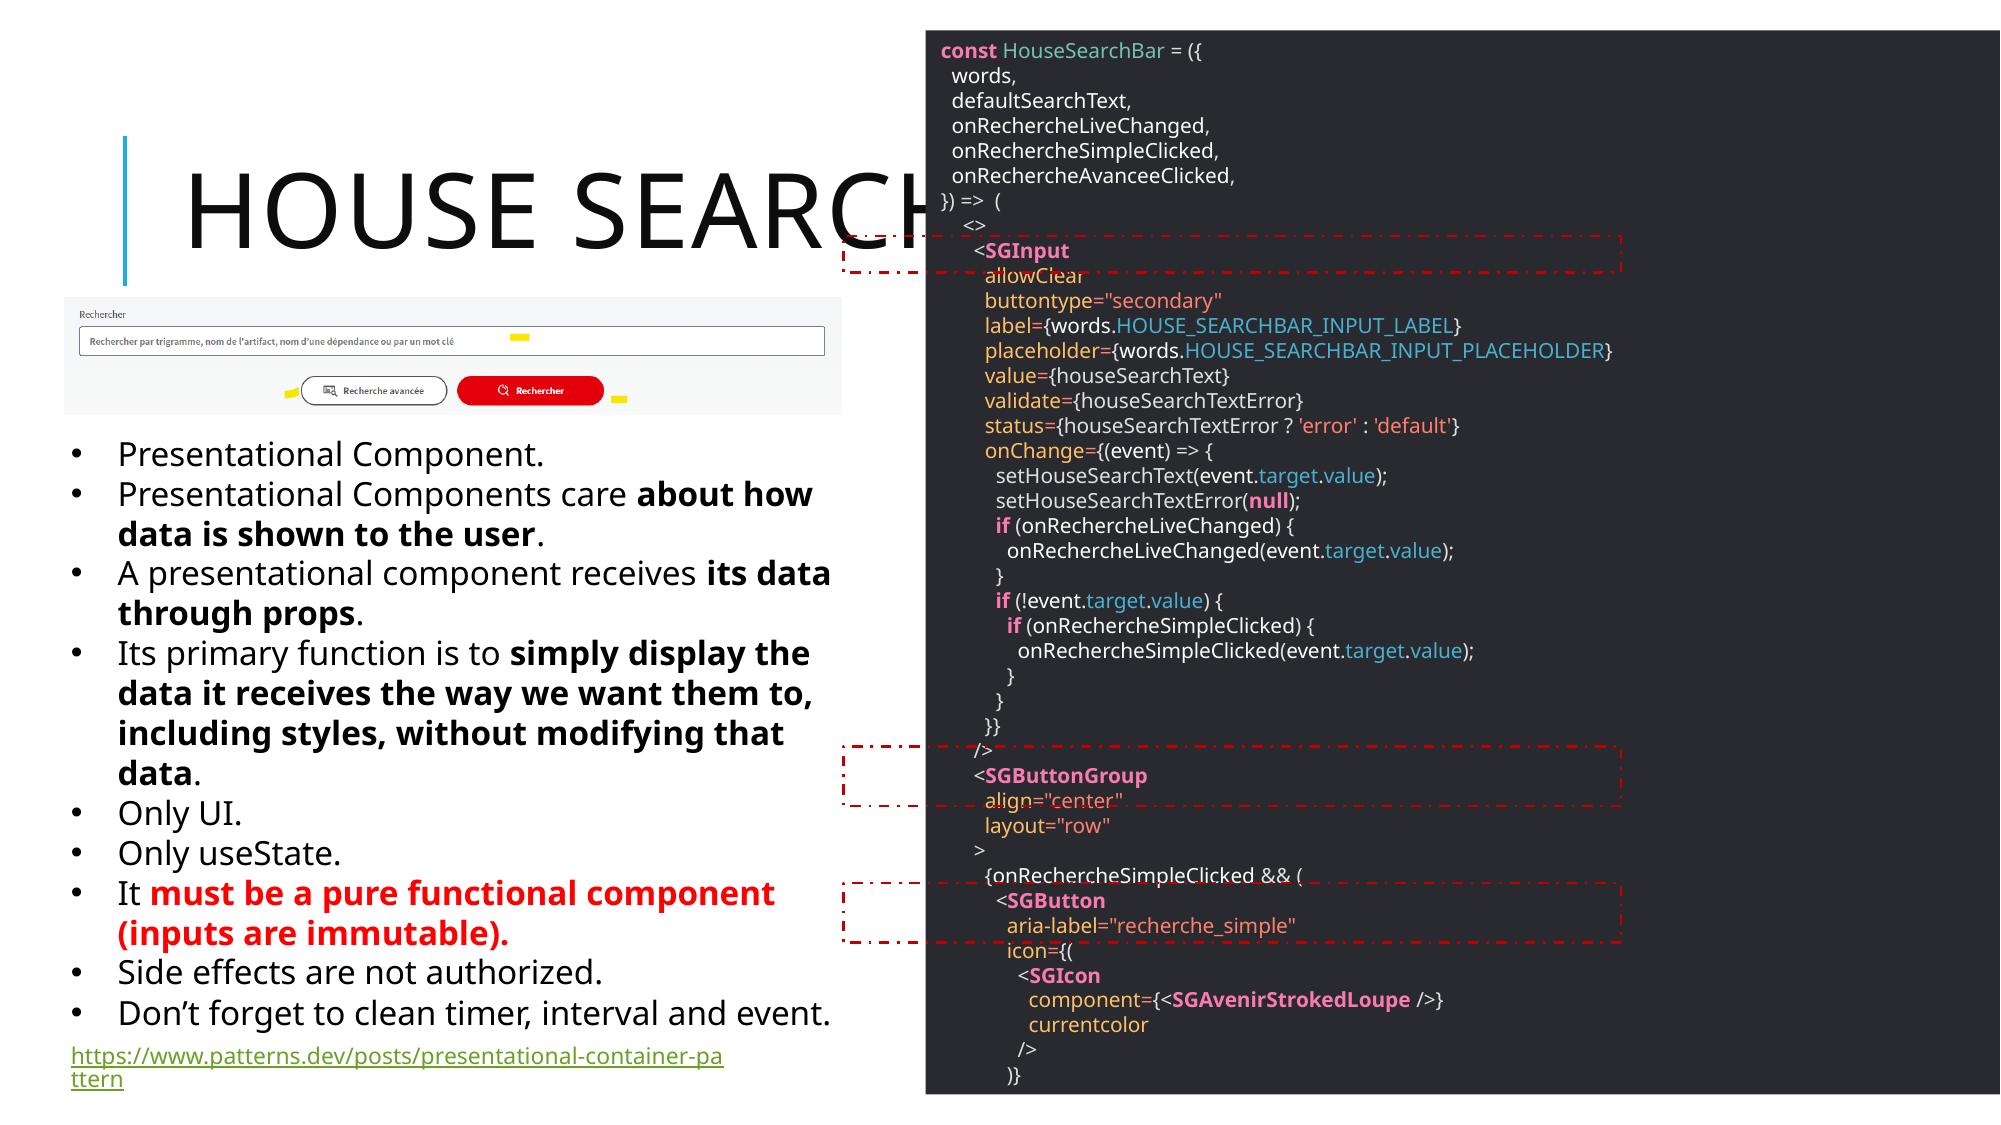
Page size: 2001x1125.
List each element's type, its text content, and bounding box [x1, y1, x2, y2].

picture [63, 297, 843, 415]
title House search bar [168, 96, 925, 342]
text_box Presentational Component. Presentational Components care about how data is shown to the user. A presentational component receives its data through props. Its primary function is to simply display the data it receives the way we want them to, including styles, without modifying that data. Only UI. Only useState. It must be a pure functional component (inputs are immutable). Side effects are not authorized. Don’t forget to clean timer, interval and event. [55, 425, 850, 1039]
text_box [850, 745, 1622, 807]
text_box https://www.patterns.dev/posts/presentational-container-pattern [56, 1039, 741, 1080]
text_box [850, 882, 1622, 944]
text_box const HouseSearchBar = ({ words, defaultSearchText, onRechercheLiveChanged, onRechercheSimpleClicked, onRechercheAvanceeClicked, }) => ( <> <SGInput allowClear buttontype="secondary" label={words.HOUSE_SEARCHBAR_INPUT_LABEL} placeholder={words.HOUSE_SEARCHBAR_INPUT_PLACEHOLDER} value={houseSearchText} validate={houseSearchTextError} status={houseSearchTextError ? 'error' : 'default'} onChange={(event) => { setHouseSearchText(event.target.value); setHouseSearchTextError(null); if (onRechercheLiveChanged) { onRechercheLiveChanged(event.target.value); } if (!event.target.value) { if (onRechercheSimpleClicked) { onRechercheSimpleClicked(event.target.value); } } }} /> <SGButtonGroup align="center" layout="row" > {onRechercheSimpleClicked && ( <SGButton aria-label="recherche_simple" icon={( <SGIcon component={<SGAvenirStrokedLoupe />} currentcolor /> )} [925, 30, 2000, 1095]
text_box [842, 235, 1622, 274]
